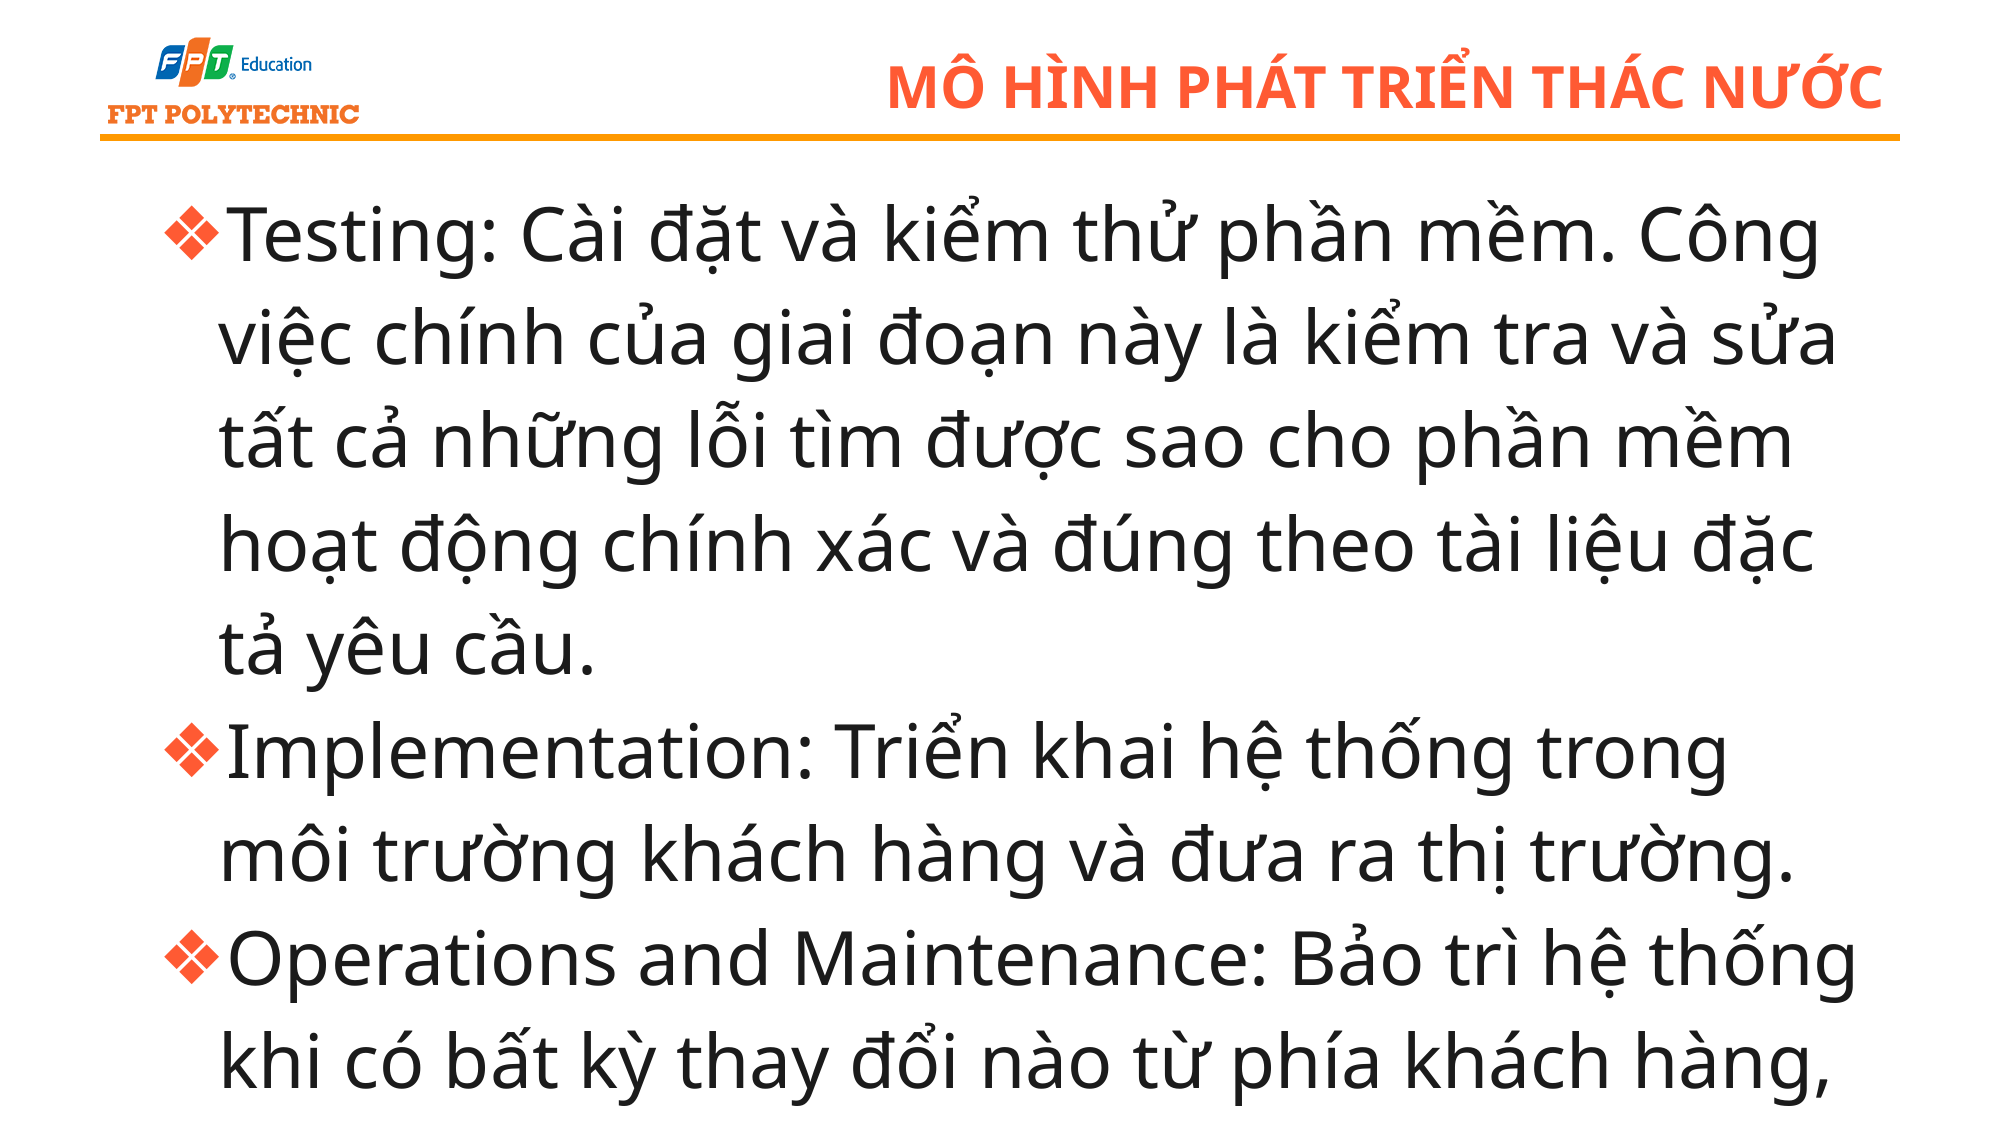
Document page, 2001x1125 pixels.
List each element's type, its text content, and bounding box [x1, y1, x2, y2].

title mô hình phát triển thác nước [366, 45, 1900, 125]
text_box Testing: Cài đặt và kiểm thử phần mềm. Công việc chính của giai đoạn này là kiểm tra và sửa tất cả những lỗi tìm được sao cho phần mềm hoạt động chính xác và đúng theo tài liệu đặc tả yêu cầu. Implementation: Triển khai hệ thống trong môi trường khách hàng và đưa ra thị trường. Operations and Maintenance: Bảo trì hệ thống khi có bất kỳ thay đổi nào từ phía khách hàng, người sử dụng. [81, 164, 1900, 1101]
picture [99, 25, 367, 134]
picture [99, 135, 367, 143]
